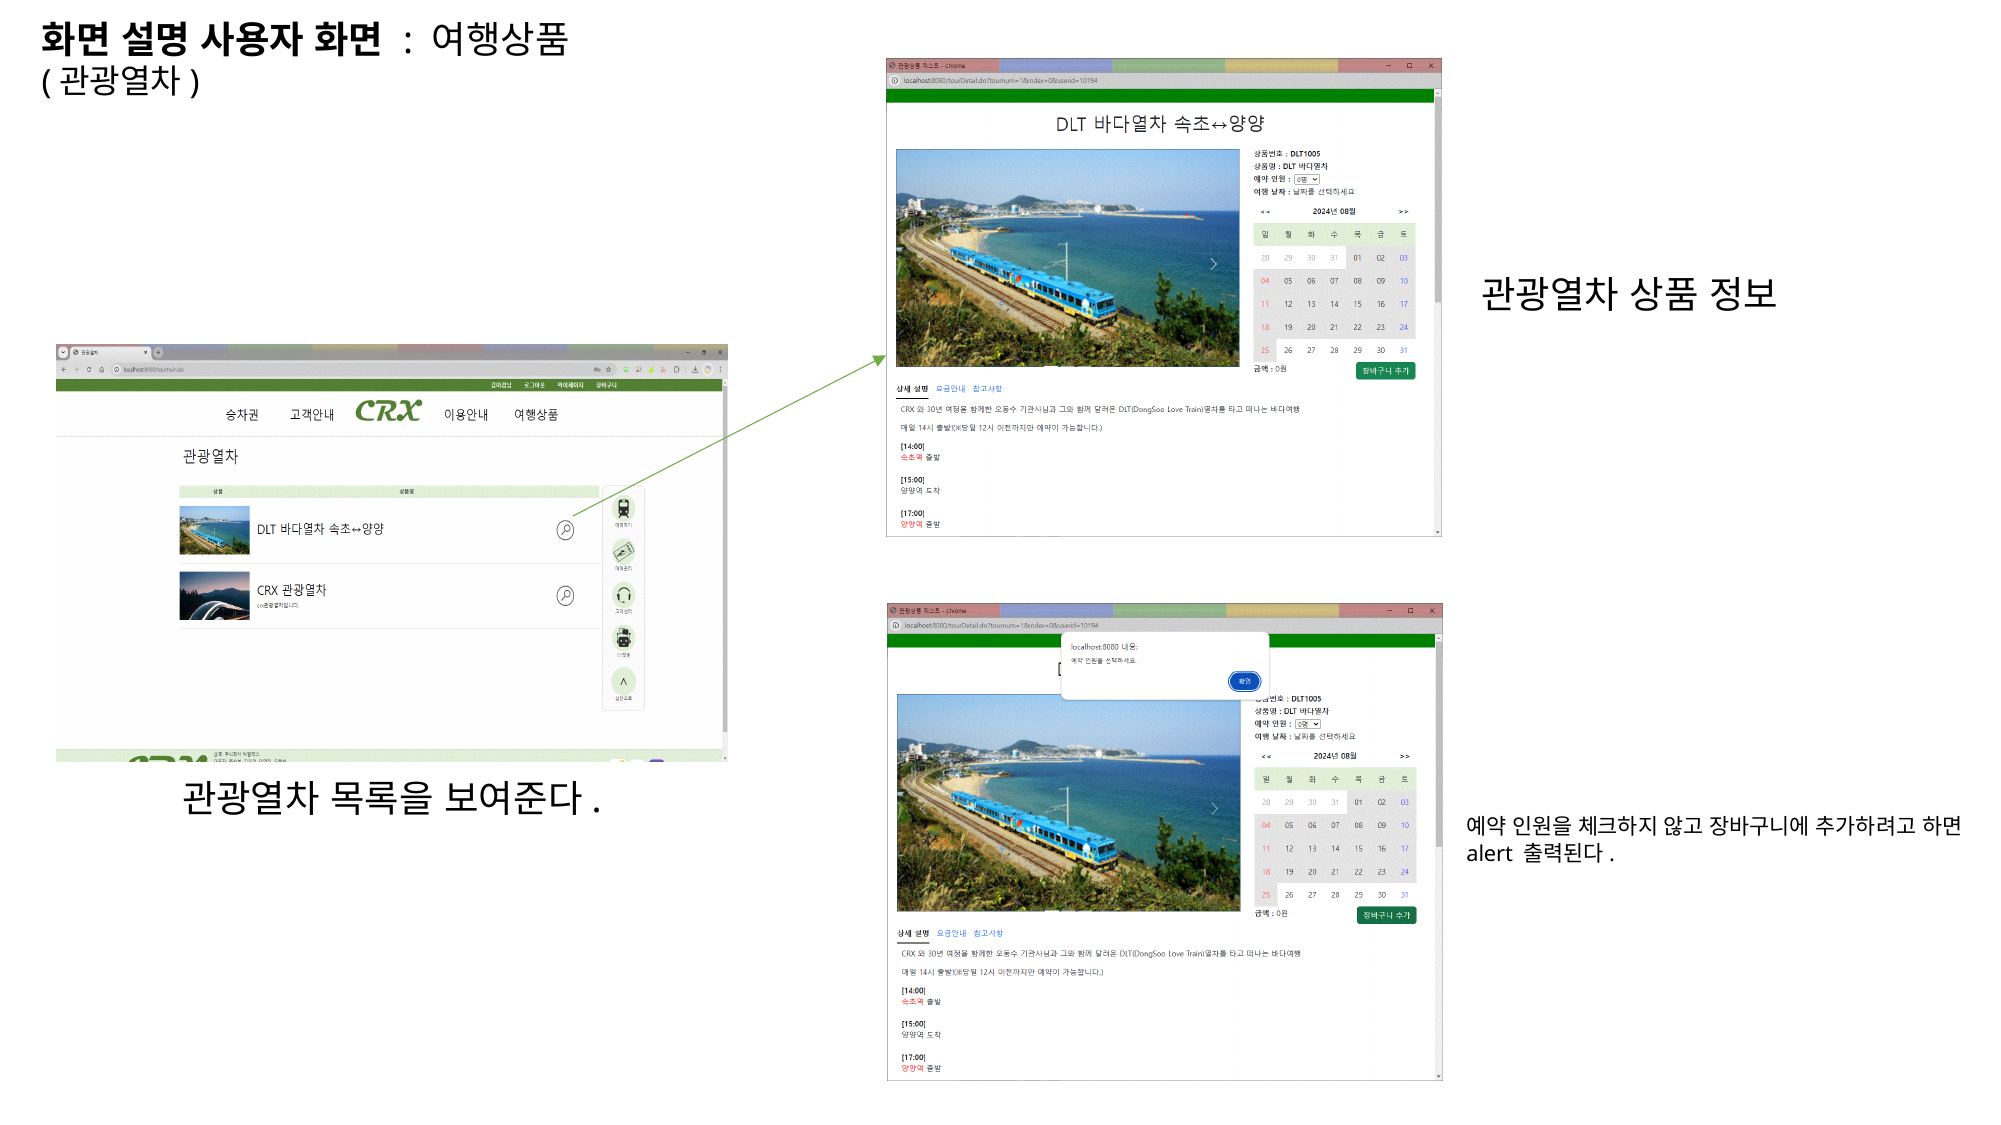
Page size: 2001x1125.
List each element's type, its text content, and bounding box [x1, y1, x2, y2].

picture [885, 58, 1442, 537]
text_box 관광열차 목록을 보여준다. [167, 767, 617, 828]
picture [56, 344, 728, 762]
text_box 예약 인원을 체크하지 않고 장바구니에 추가하려고 하면 alert 출력된다. [1451, 805, 2000, 874]
text_box 화면 설명 사용자 화면 : 여행상품 (관광열차) [26, 8, 585, 108]
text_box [572, 355, 886, 516]
text_box 관광열차 상품 정보 [1466, 263, 1794, 324]
picture [887, 603, 1443, 1081]
